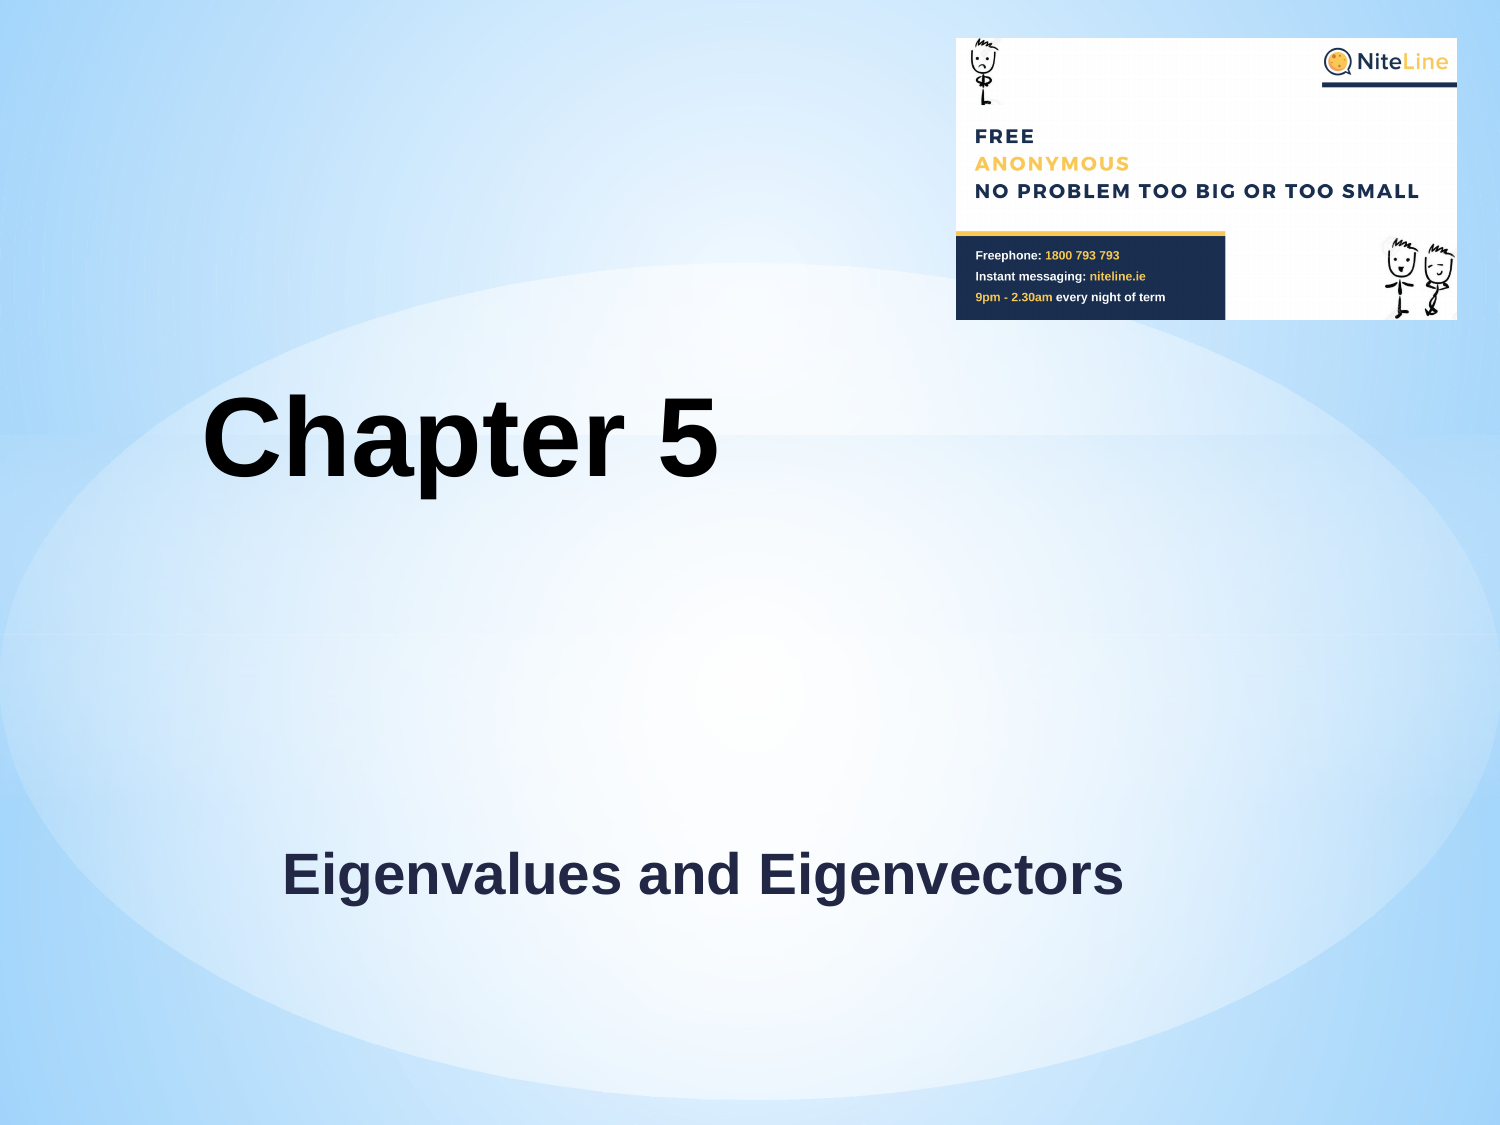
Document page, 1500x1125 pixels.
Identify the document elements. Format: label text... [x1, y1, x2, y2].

title Chapter 5 [156, 356, 1334, 652]
subtitle Eigenvalues and Eigenvectors [241, 828, 1167, 974]
picture [956, 38, 1457, 321]
